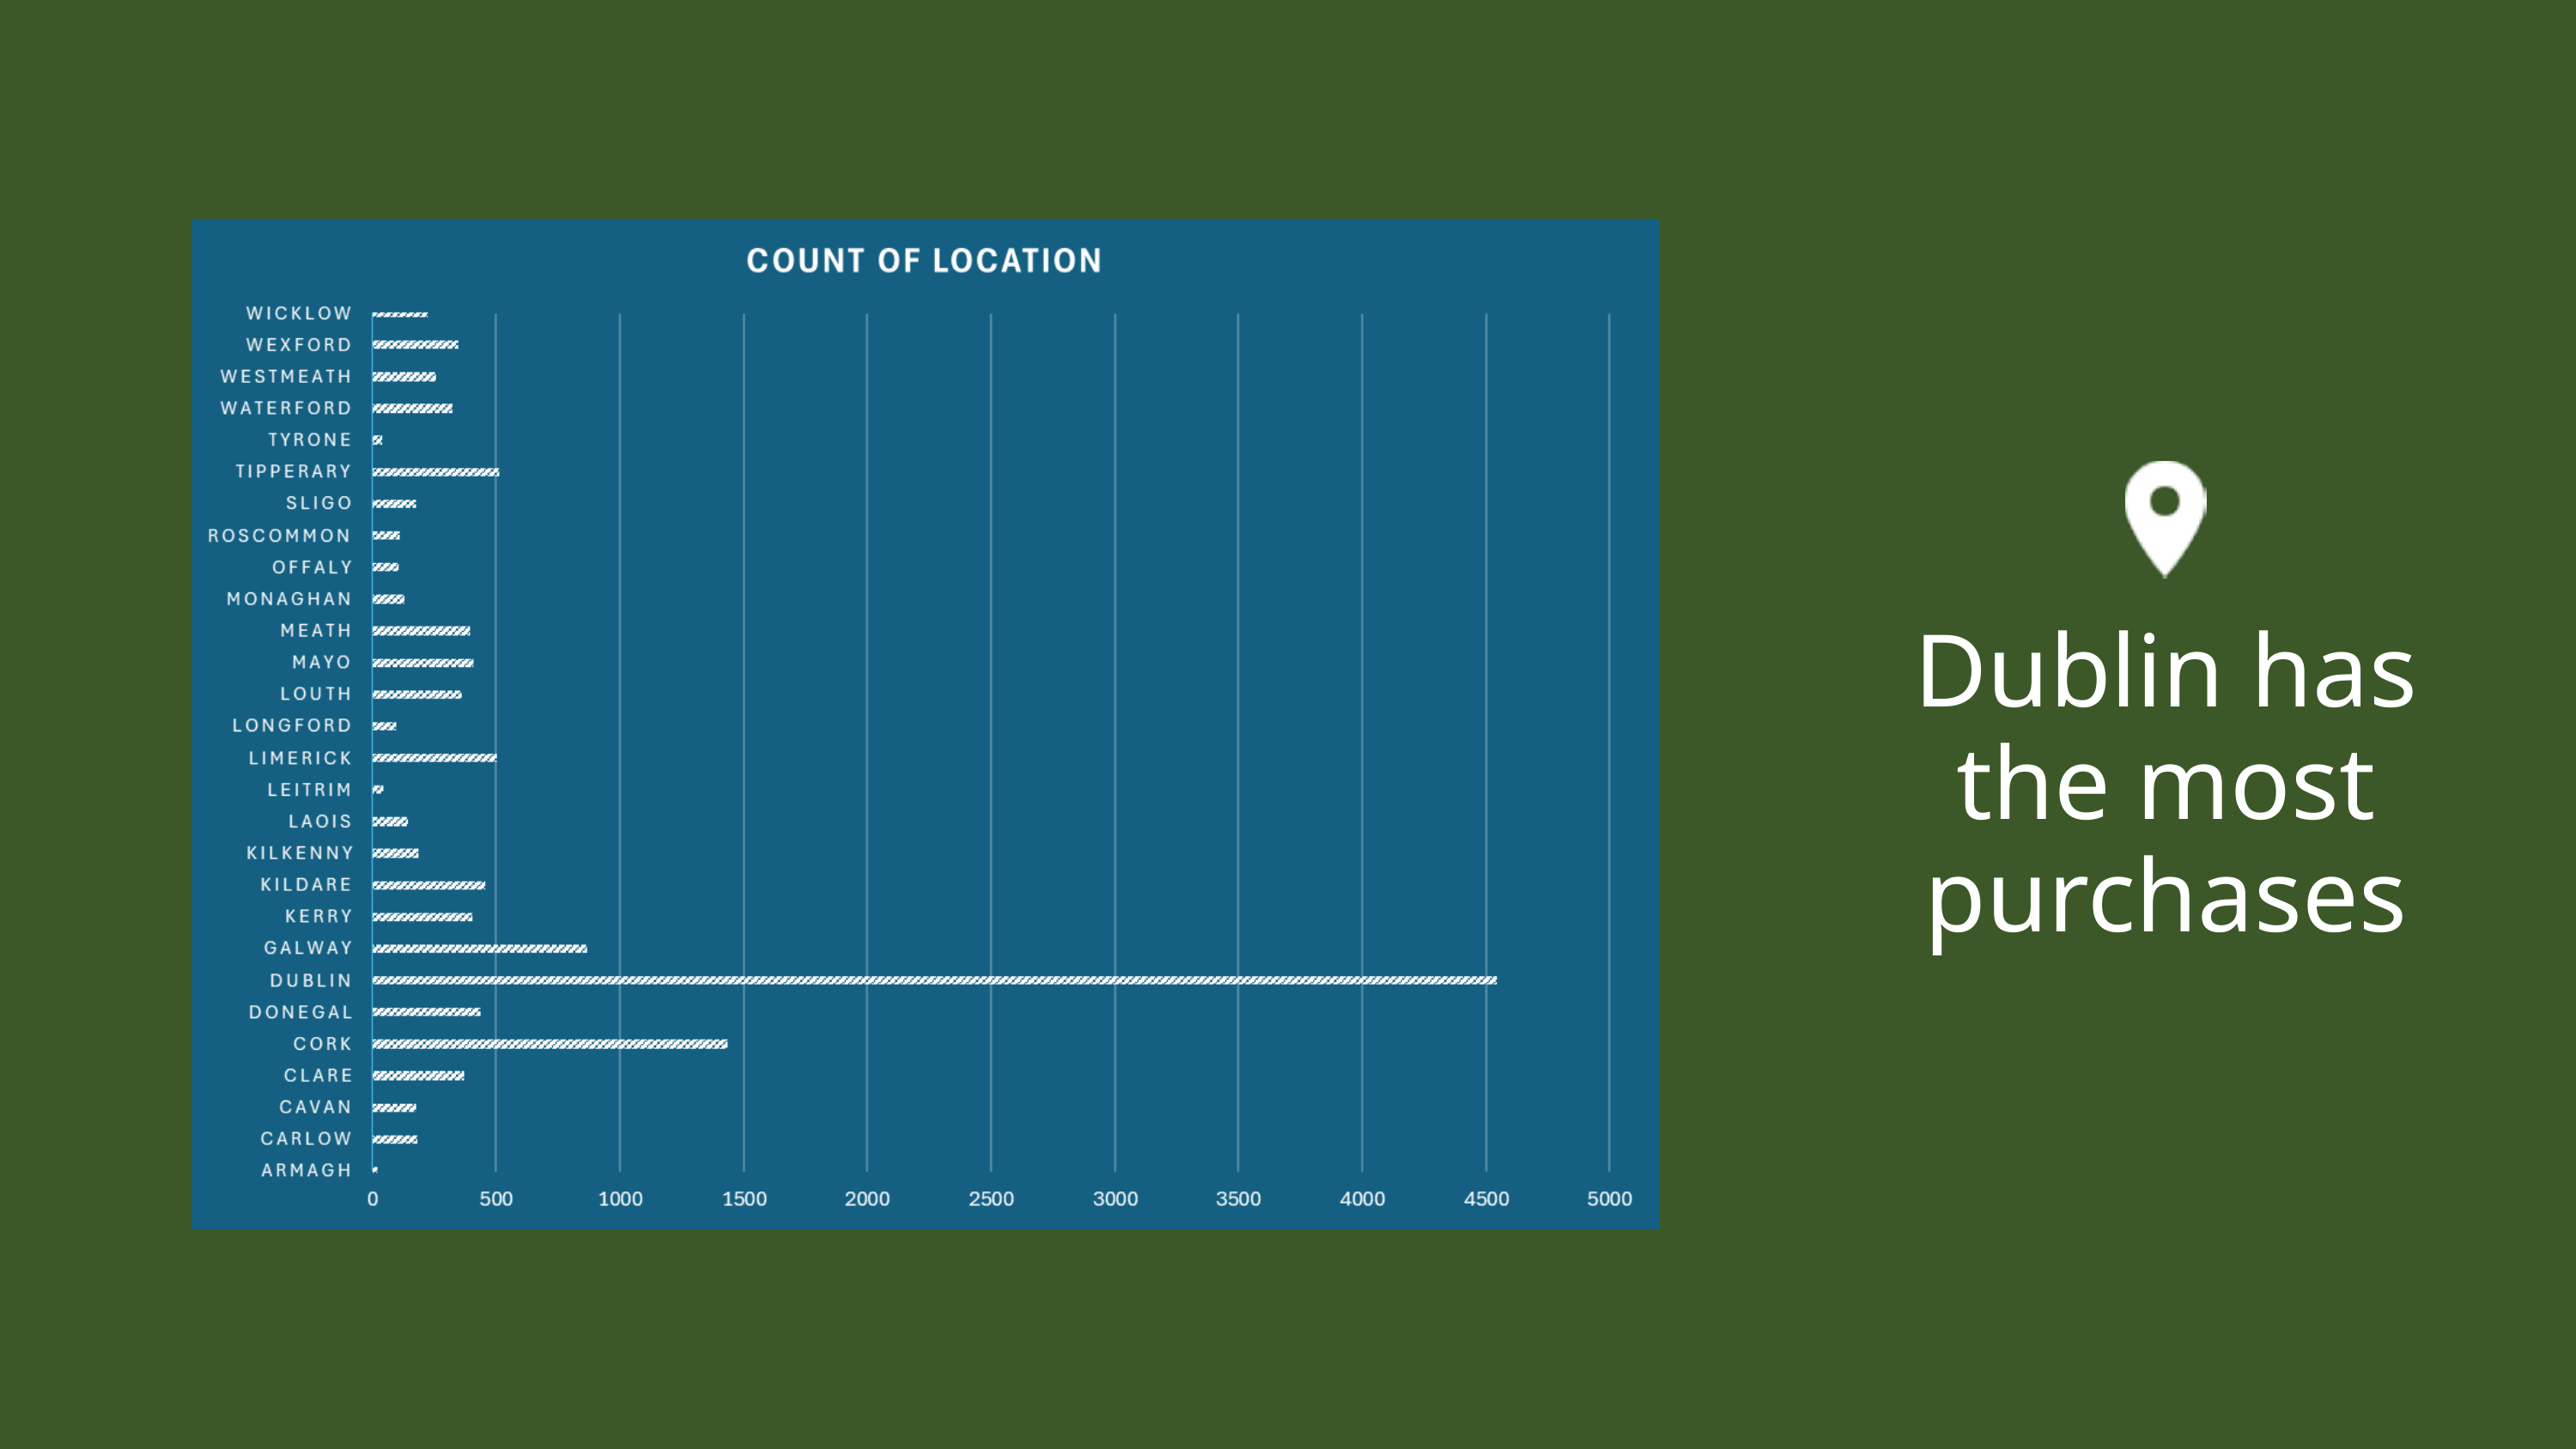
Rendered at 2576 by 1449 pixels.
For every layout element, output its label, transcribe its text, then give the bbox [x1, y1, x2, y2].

text_box [2125, 461, 2207, 579]
text_box Dublin has the most purchases [1881, 615, 2451, 952]
text_box [191, 219, 1660, 1230]
